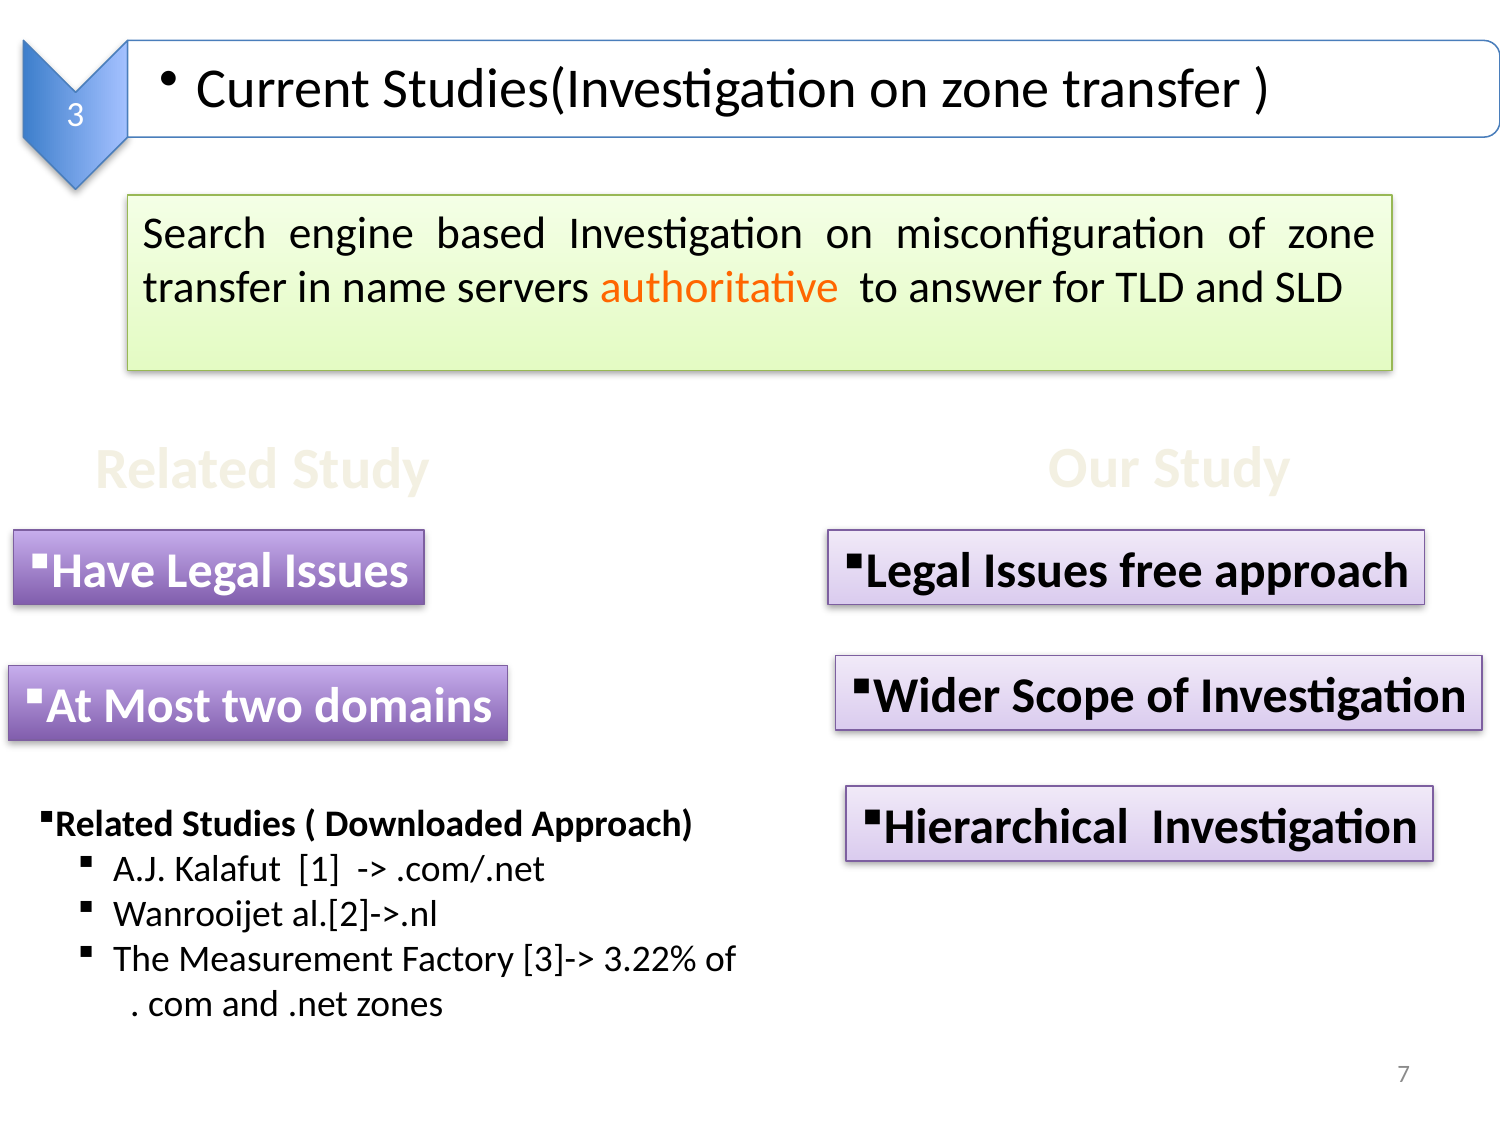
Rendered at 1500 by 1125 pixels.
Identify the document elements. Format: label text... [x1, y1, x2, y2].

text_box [127, 40, 1500, 138]
text_box At Most two domains [8, 665, 508, 741]
list Search engine based Investigation on misconfiguration of zone transfer in name servers authoritative to answer for TLD and SLD [127, 194, 1393, 371]
slide_number 7 [1074, 1042, 1425, 1103]
text_box Related Study [80, 423, 445, 508]
text_box Wider Scope of Investigation [835, 655, 1483, 731]
text_box Legal Issues free approach [827, 529, 1425, 605]
text_box Have Legal Issues [13, 529, 425, 605]
text_box Our Study [1033, 421, 1307, 507]
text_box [23, 40, 128, 190]
text_box Hierarchical Investigation [845, 785, 1434, 862]
text_box Related Studies ( Downloaded Approach) A.J. Kalafut [1] -> .com/.net Wanrooijet al.[2]->.nl The Measurement Factory [3]-> 3.22% of . com and .net zones [23, 791, 1133, 1032]
